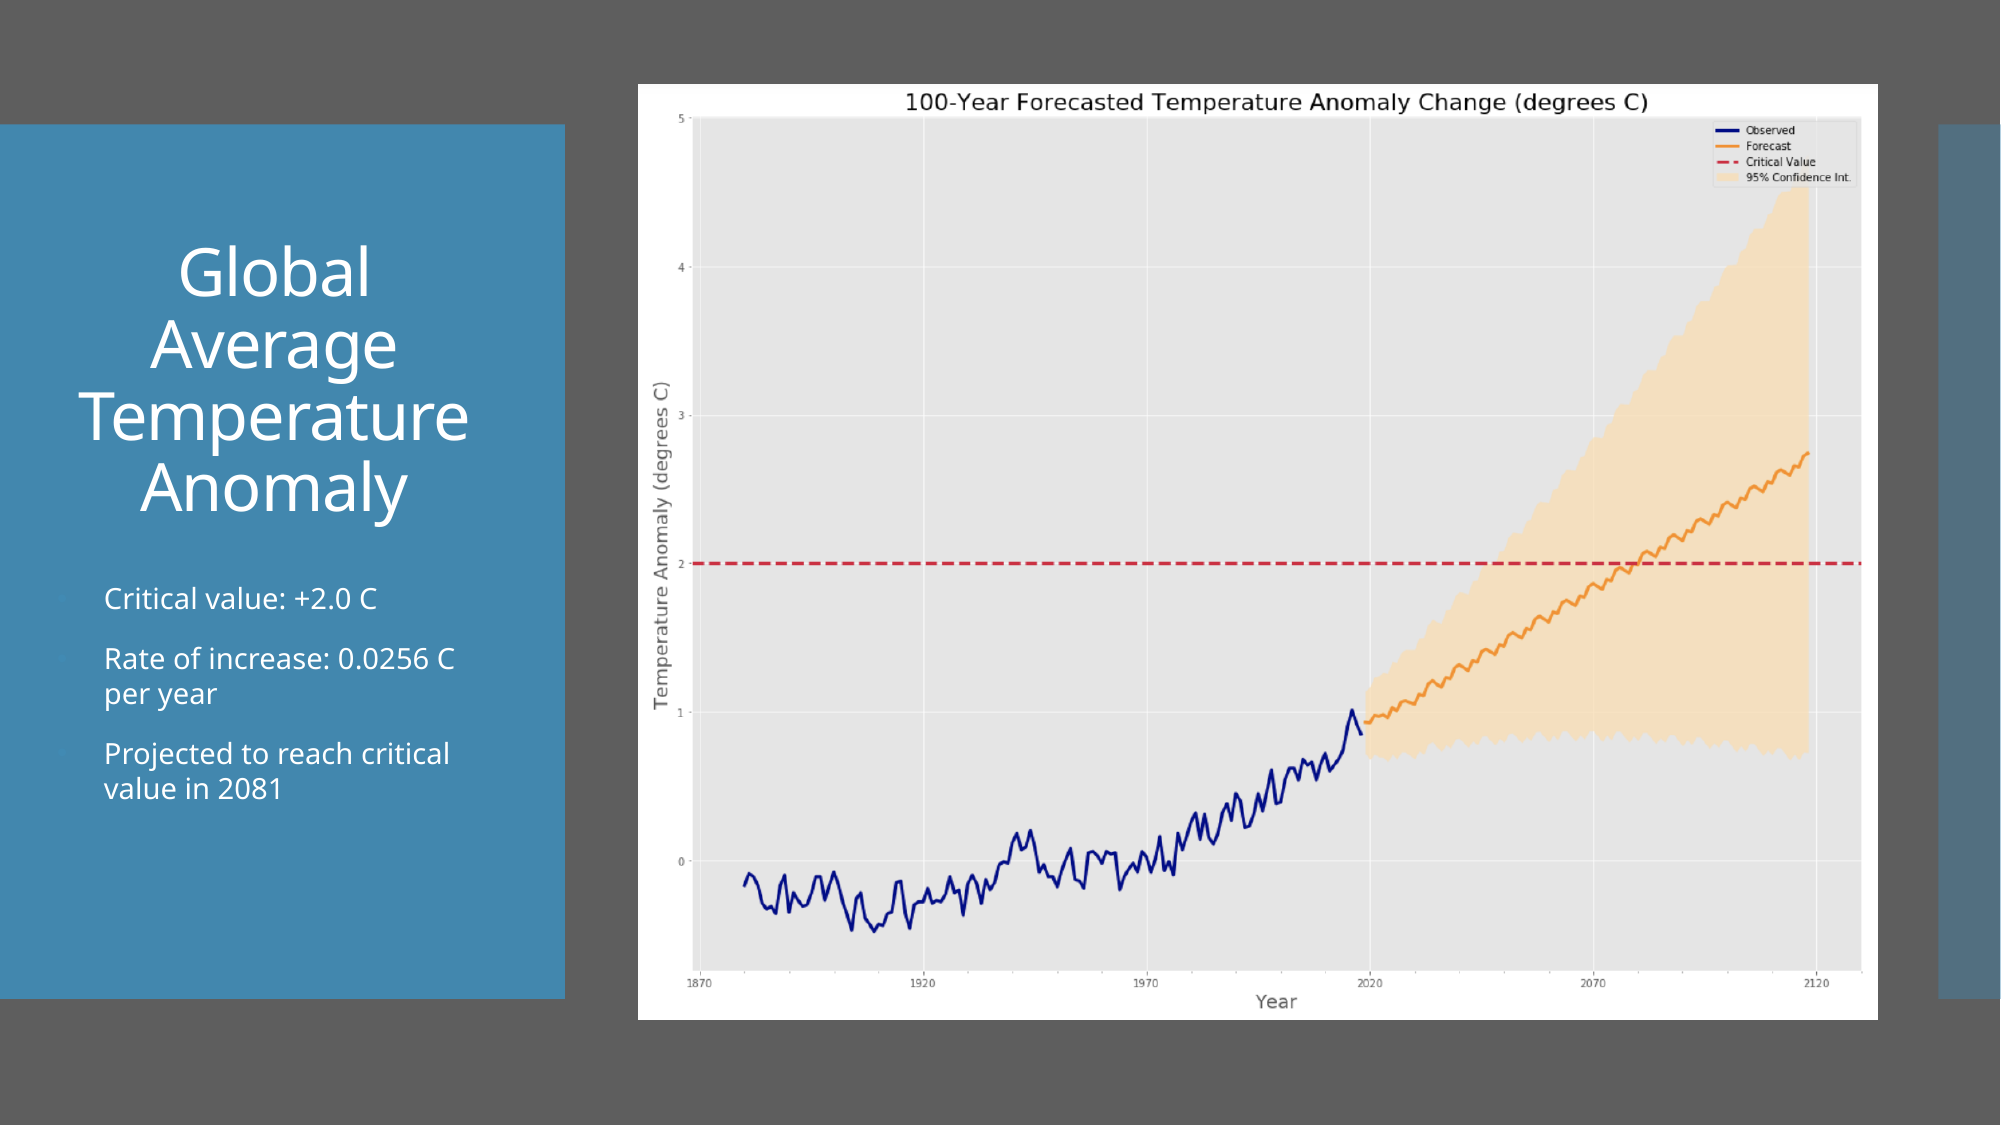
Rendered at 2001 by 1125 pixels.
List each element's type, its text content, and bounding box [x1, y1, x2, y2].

list Critical value: +2.0 C Rate of increase: 0.0256 C per year Projected to reach critical value in 2081 [41, 573, 507, 954]
title Global Average Temperature Anomaly [41, 187, 507, 573]
picture [638, 84, 1878, 1020]
